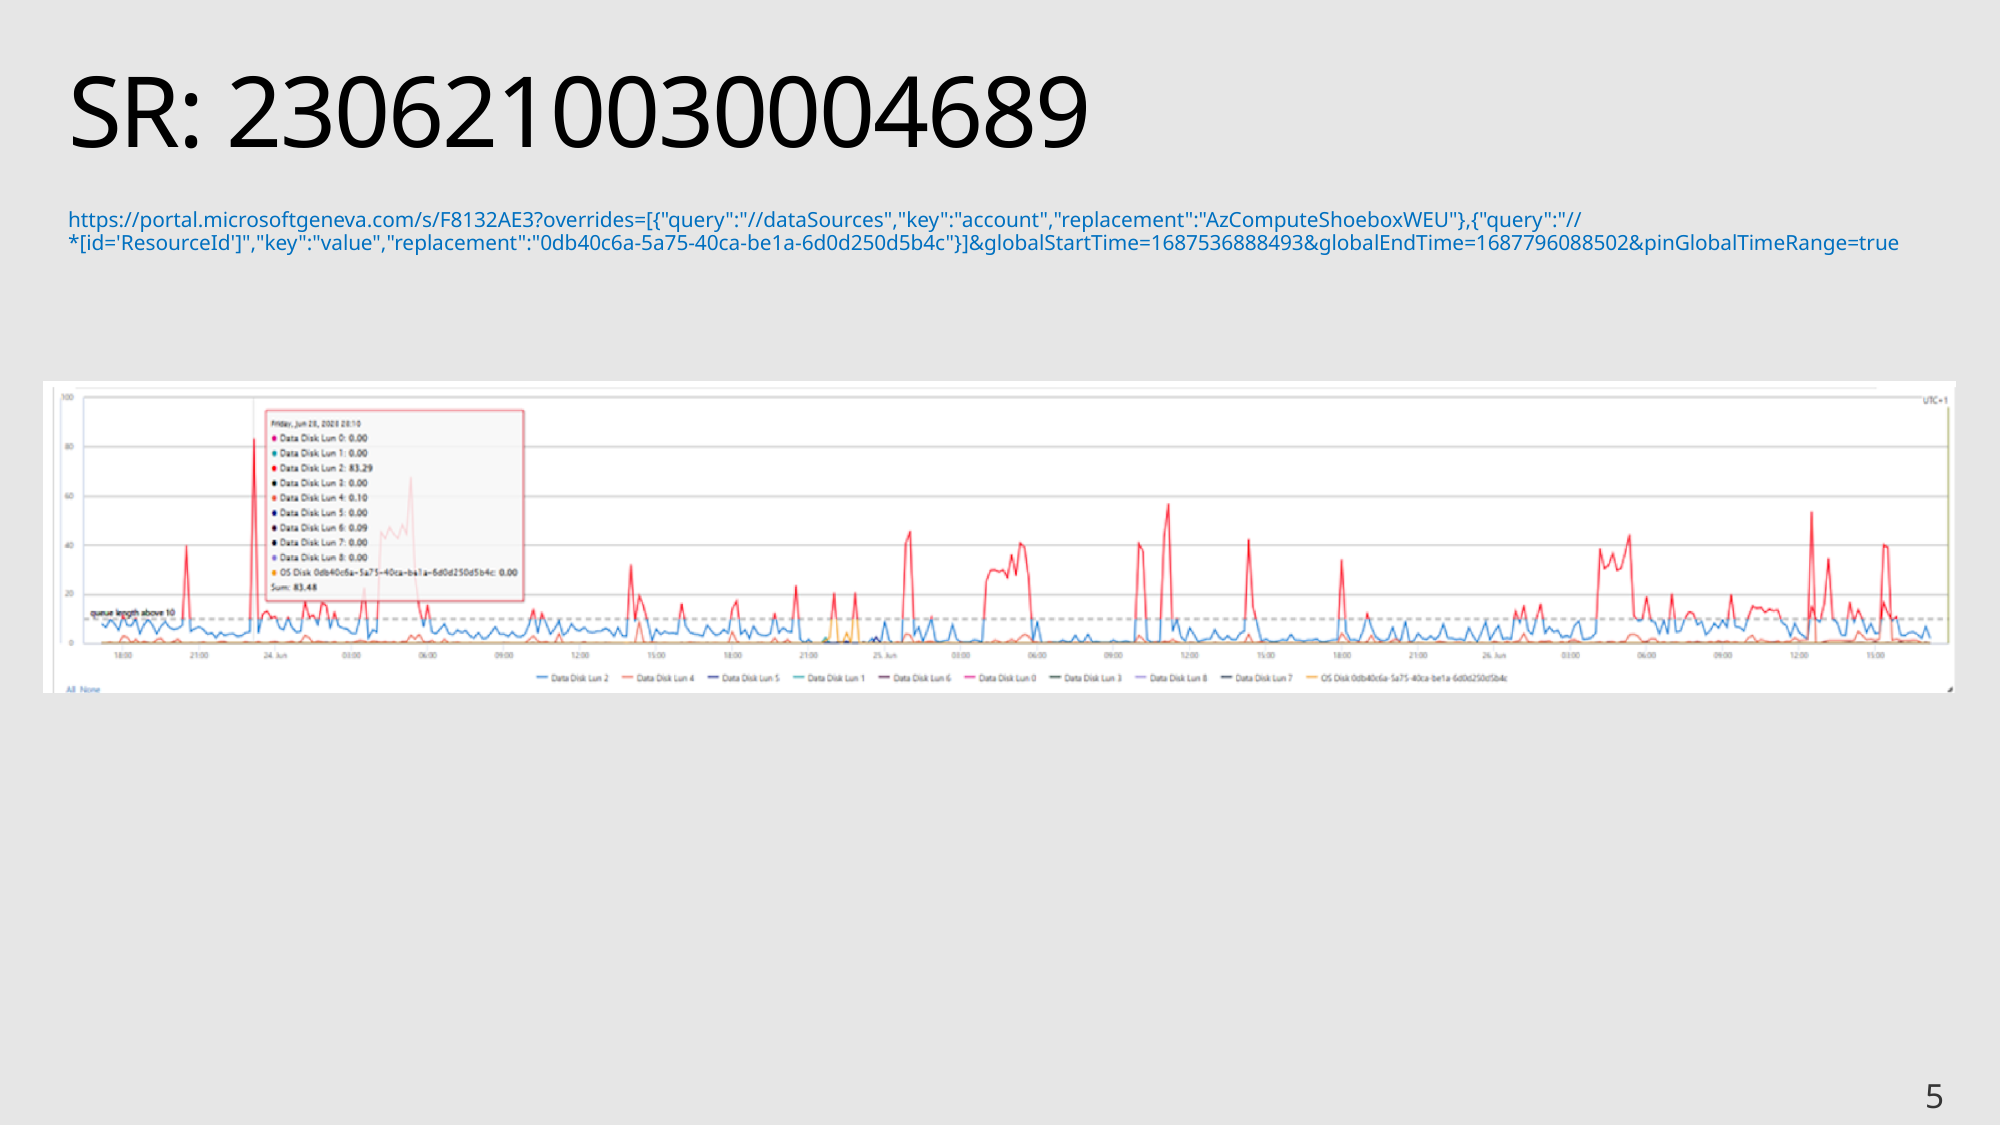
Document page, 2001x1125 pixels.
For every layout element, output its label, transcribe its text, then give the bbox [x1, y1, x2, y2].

picture [43, 381, 1956, 694]
list https://portal.microsoftgeneva.com/s/F8132AE3?overrides=[{"query":"//dataSources","key":"account","replacement":"AzComputeShoeboxWEU"},{"query":"//*[id='ResourceId']","key":"value","replacement":"0db40c6a-5a75-40ca-be1a-6d0d250d5b4c"}]&globalStartTime=1687536888493&globalEndTime=1687796088502&pinGlobalTimeRange=true [44, 195, 1956, 271]
title SR: 2306210030004689 [44, 47, 1957, 196]
